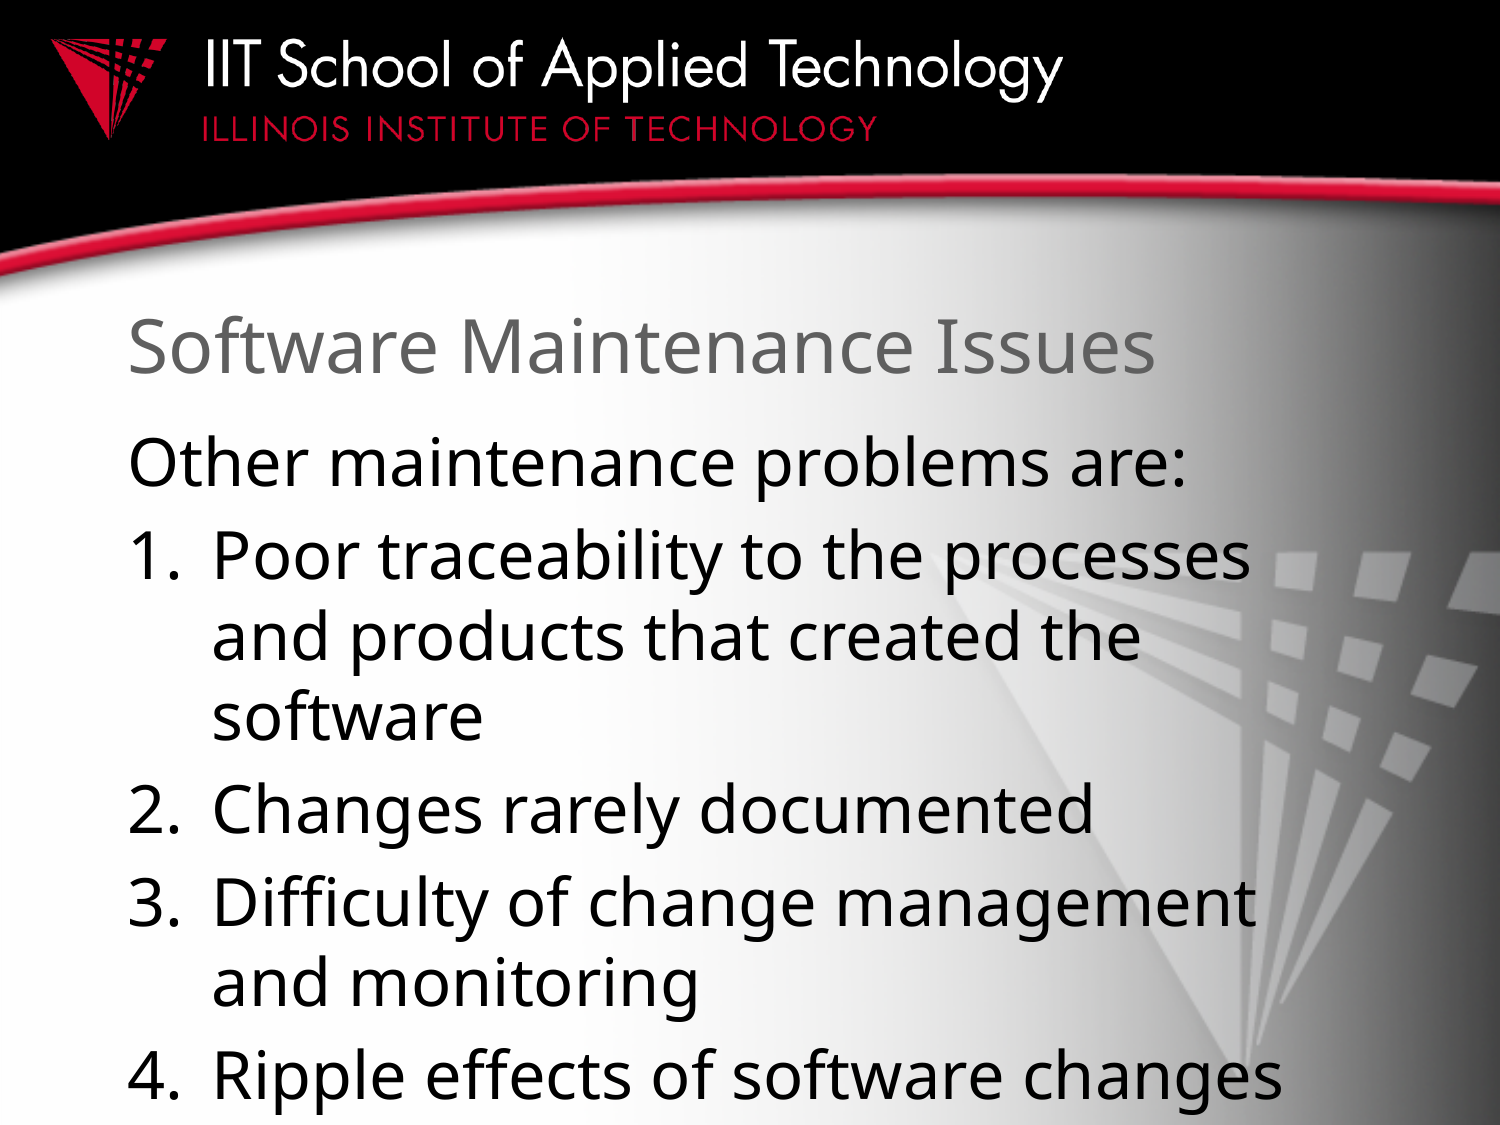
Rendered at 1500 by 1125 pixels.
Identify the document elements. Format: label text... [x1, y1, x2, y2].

picture [0, 0, 1500, 1125]
list Other maintenance problems are: Poor traceability to the processes and products that created the software Changes rarely documented Difficulty of change management and monitoring Ripple effects of software changes [112, 412, 1388, 1063]
title Software Maintenance Issues [112, 249, 1388, 412]
